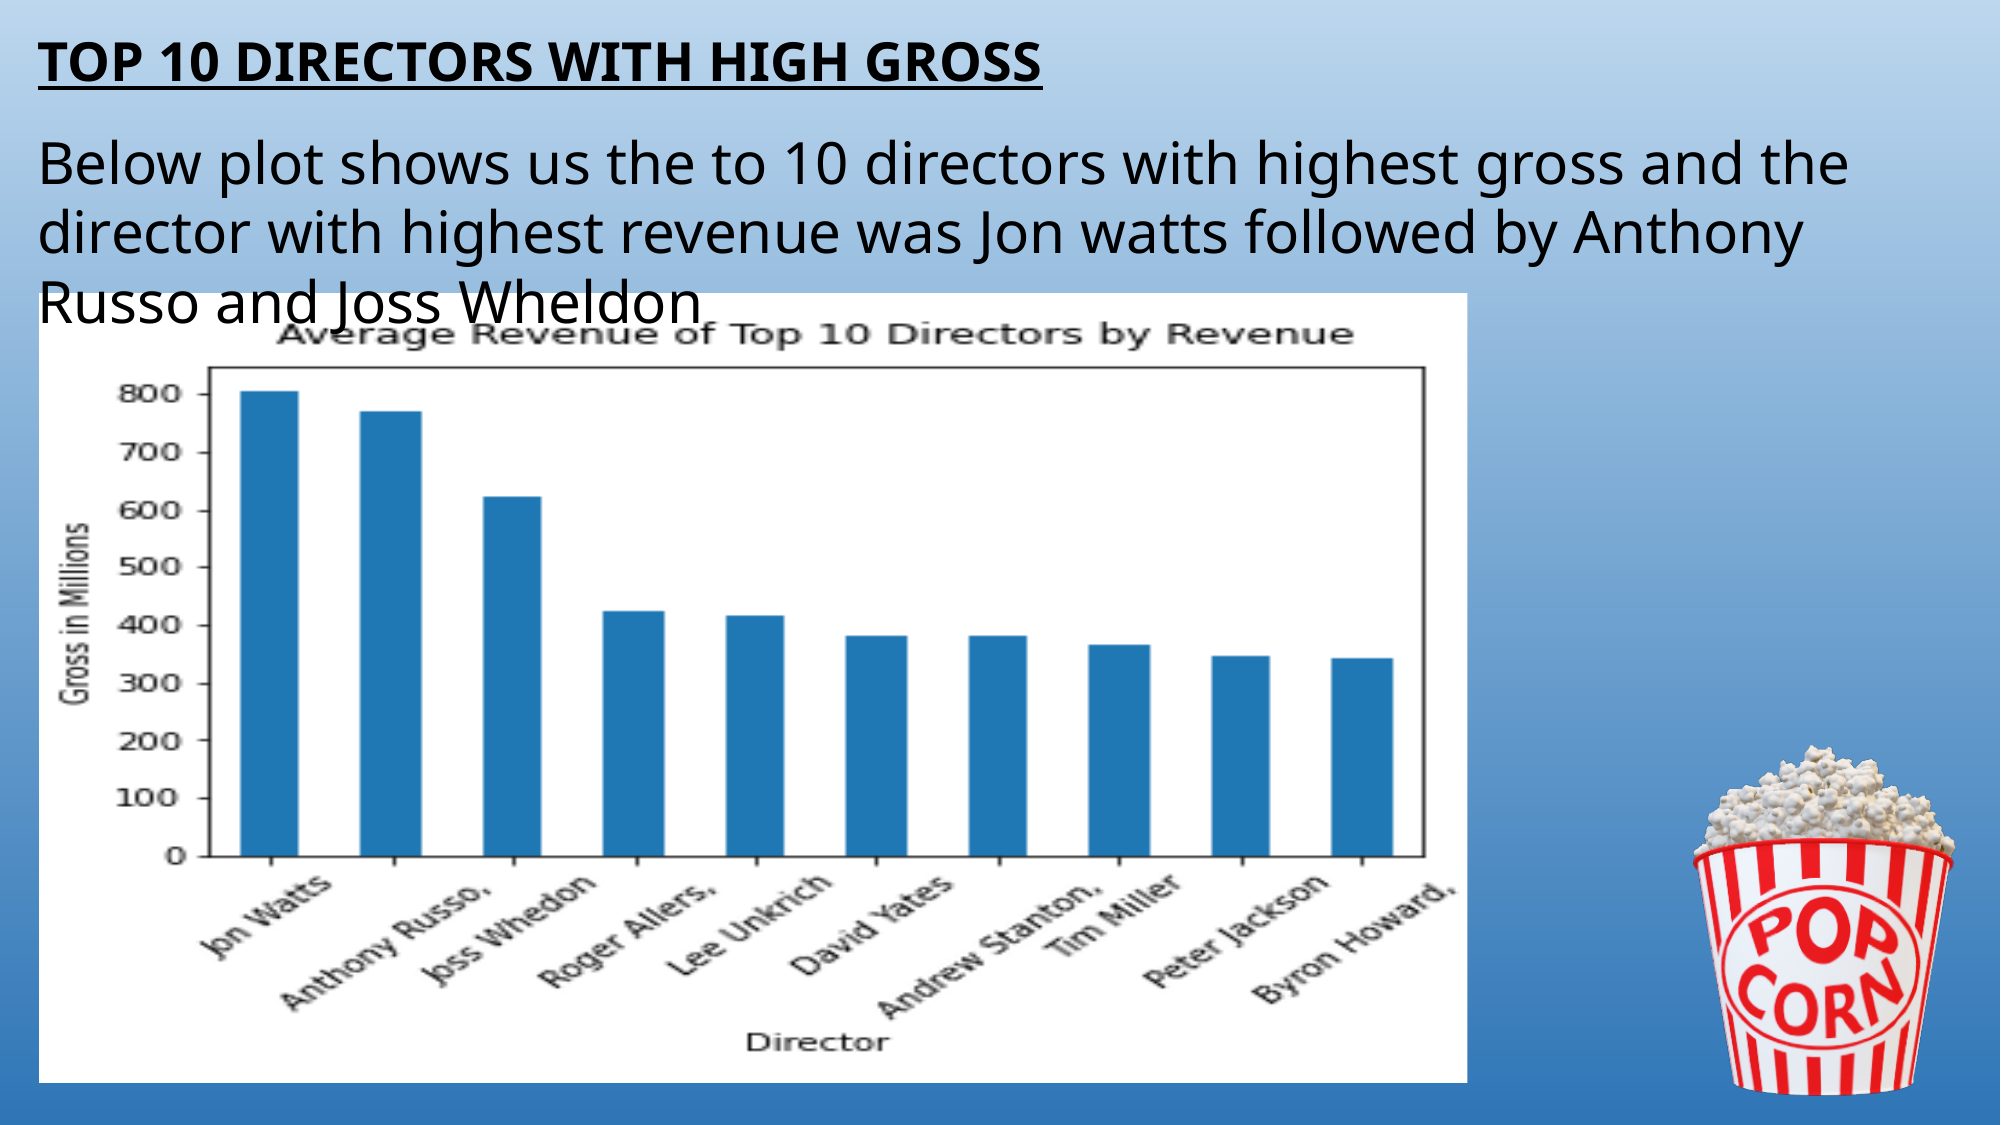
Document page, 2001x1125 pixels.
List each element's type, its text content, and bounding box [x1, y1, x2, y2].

text_box Below plot shows us the to 10 directors with highest gross and the director with highest revenue was Jon watts followed by Anthony Russo and Joss Wheldon [22, 118, 1919, 343]
picture [39, 293, 1468, 1083]
picture [1686, 721, 1961, 1105]
title TOP 10 DIRECTORS WITH HIGH GROSS [22, 9, 1143, 118]
